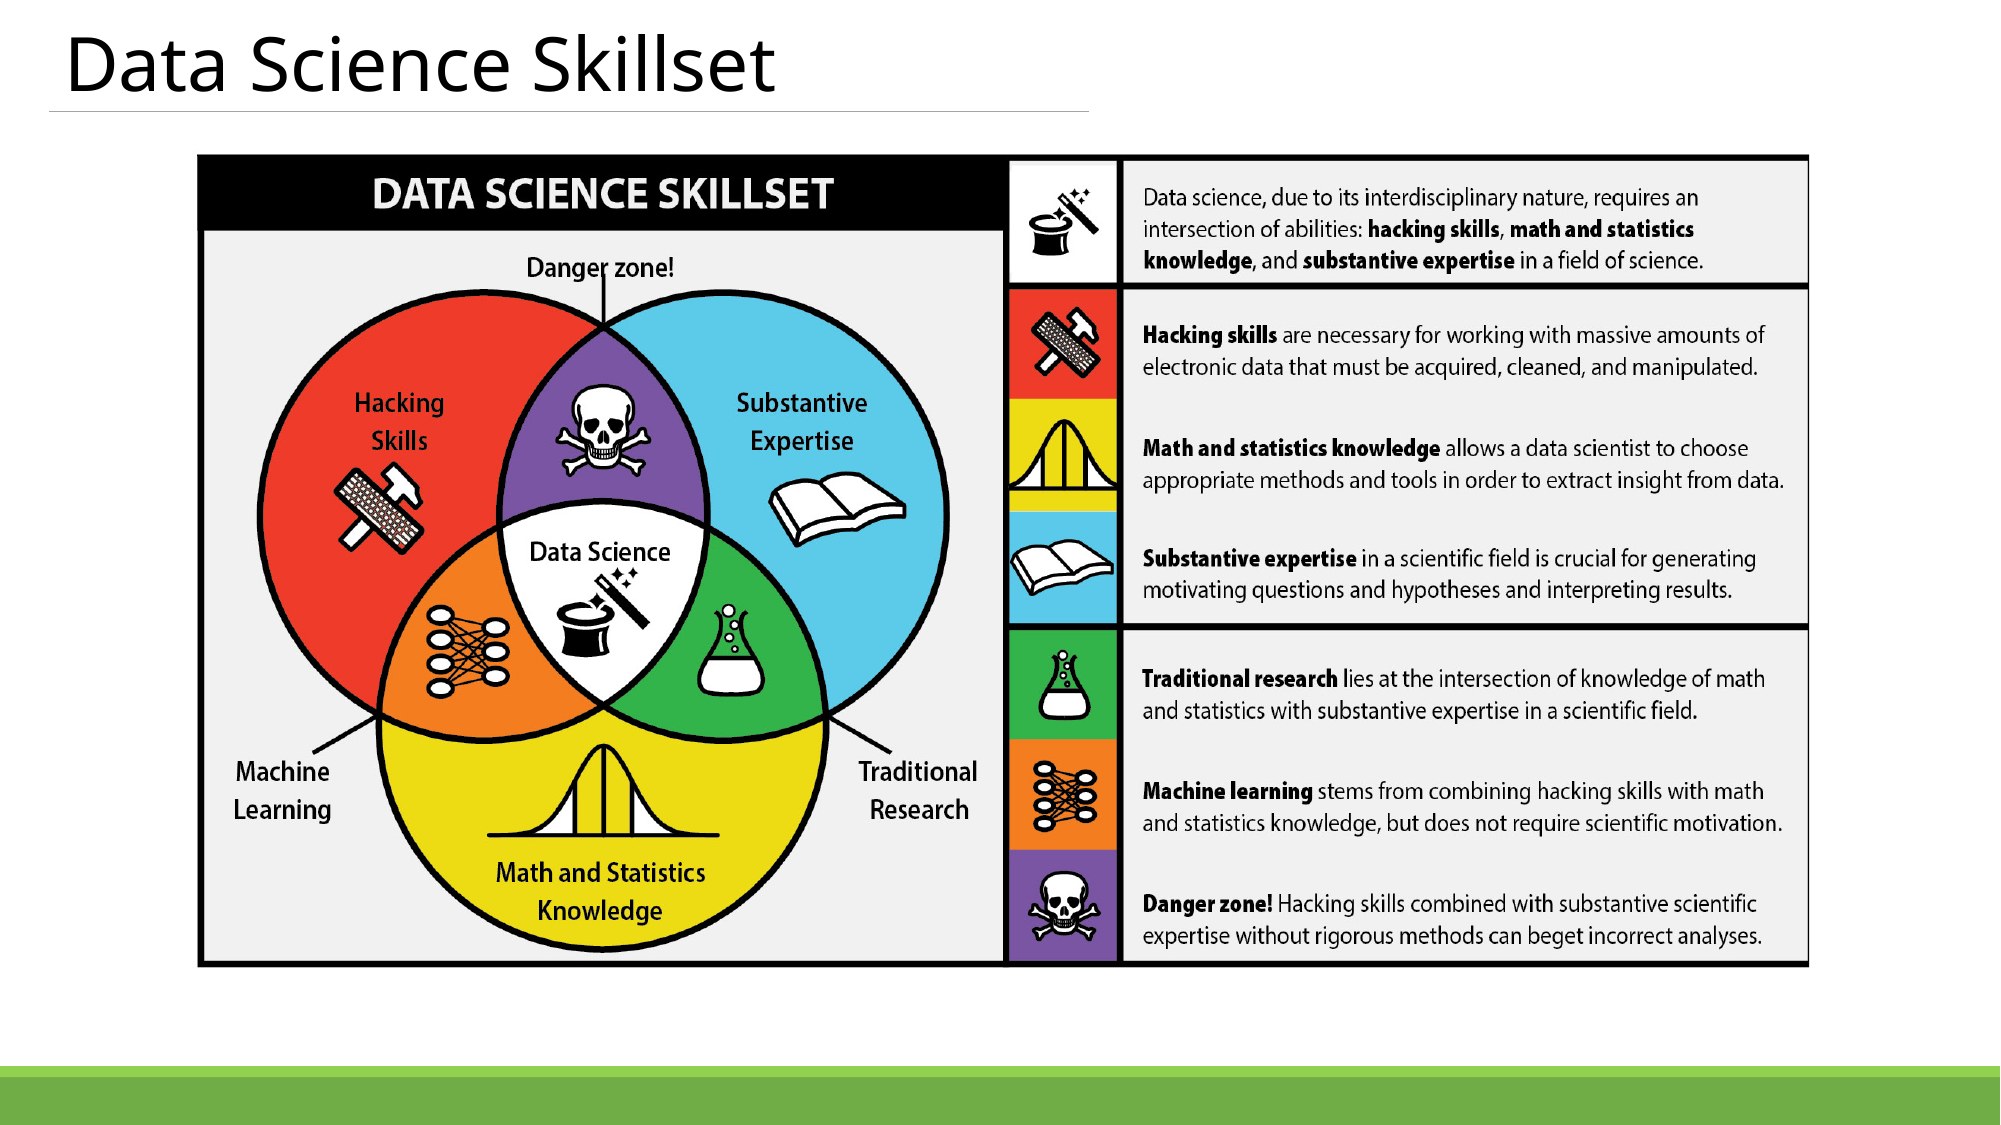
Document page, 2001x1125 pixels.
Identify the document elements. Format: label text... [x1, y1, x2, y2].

title Data Science Skillset [49, 22, 1960, 112]
picture [190, 149, 1810, 976]
